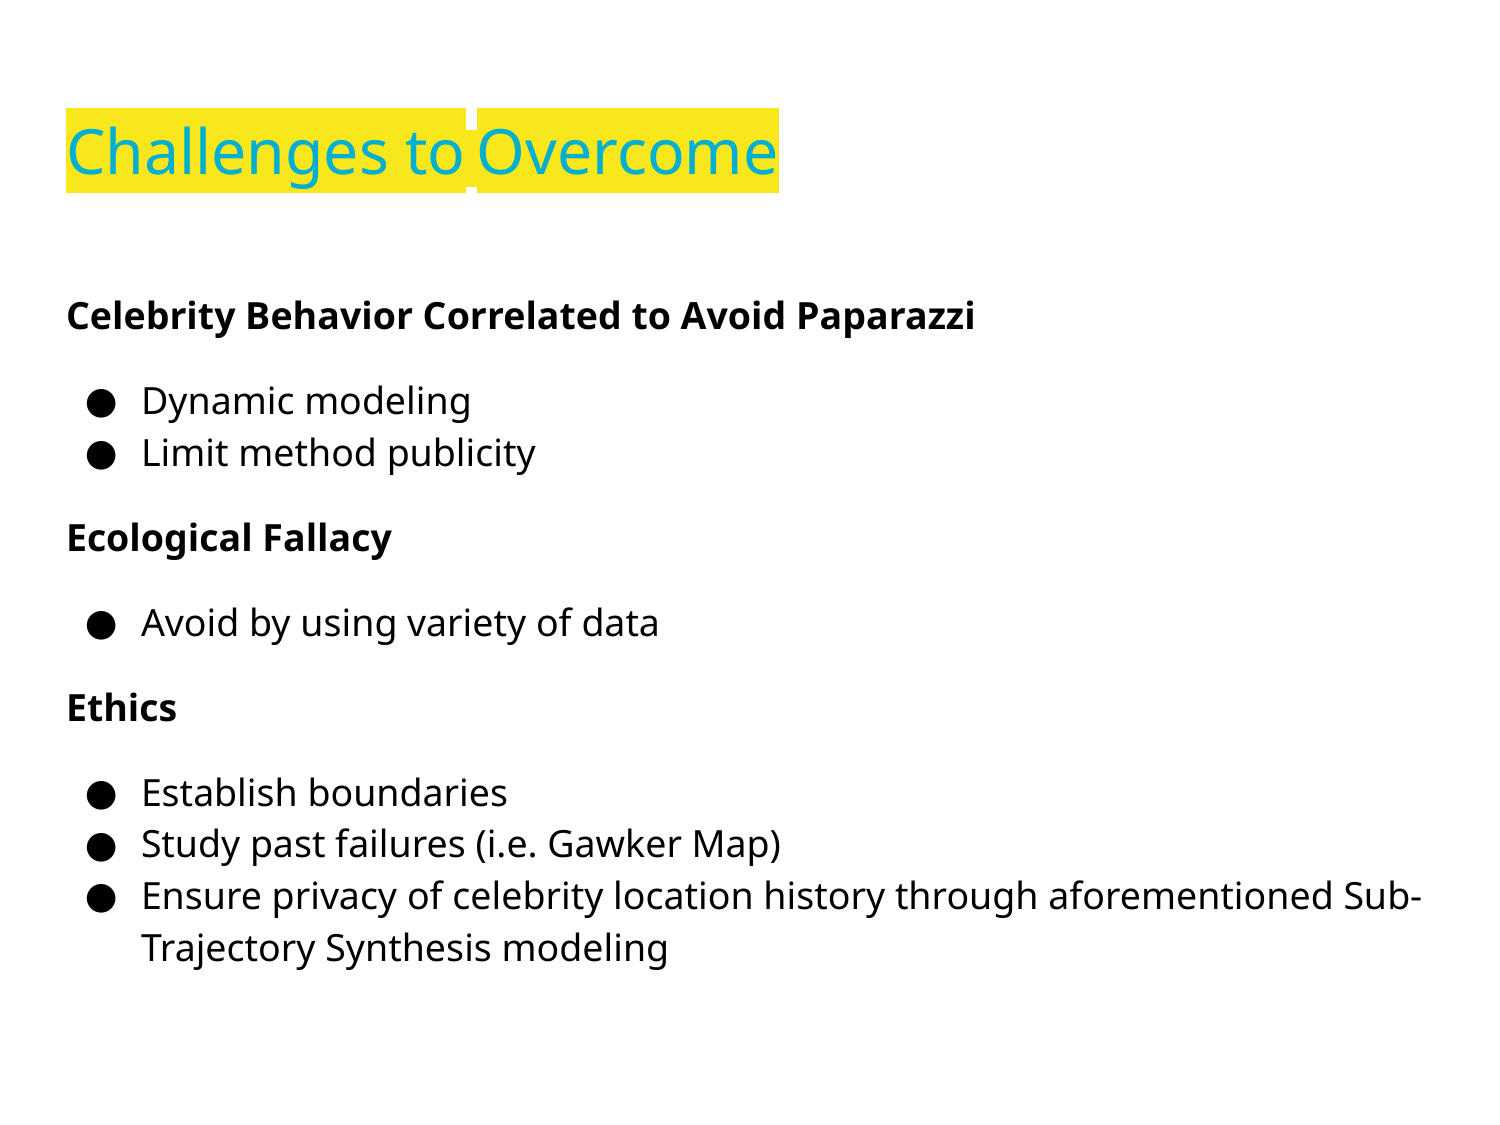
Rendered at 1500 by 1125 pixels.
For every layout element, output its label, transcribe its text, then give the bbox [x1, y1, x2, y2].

title Challenges to Overcome [51, 97, 1449, 223]
list Celebrity Behavior Correlated to Avoid Paparazzi Dynamic modeling Limit method publicity Ecological Fallacy Avoid by using variety of data Ethics Establish boundaries Study past failures (i.e. Gawker Map) Ensure privacy of celebrity location history through aforementioned Sub-Trajectory Synthesis modeling [51, 269, 1449, 1000]
